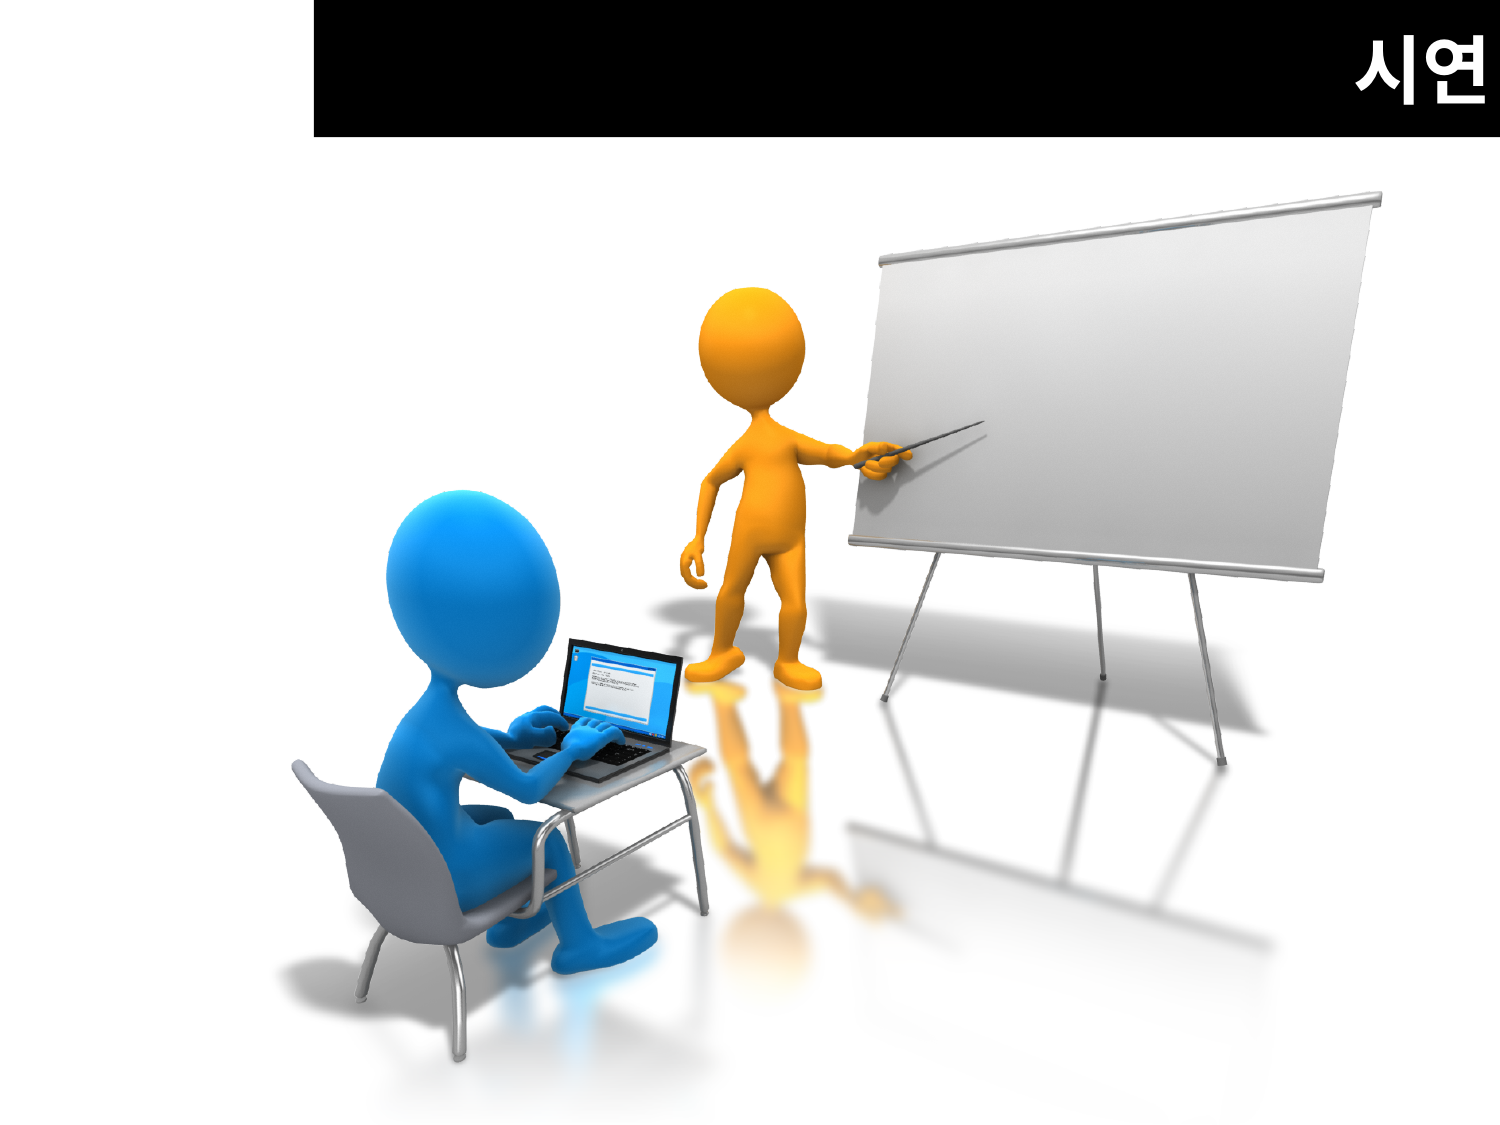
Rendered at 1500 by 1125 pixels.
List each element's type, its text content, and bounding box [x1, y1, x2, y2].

picture [197, 172, 1471, 1125]
text_box 시연 [312, 0, 1500, 139]
